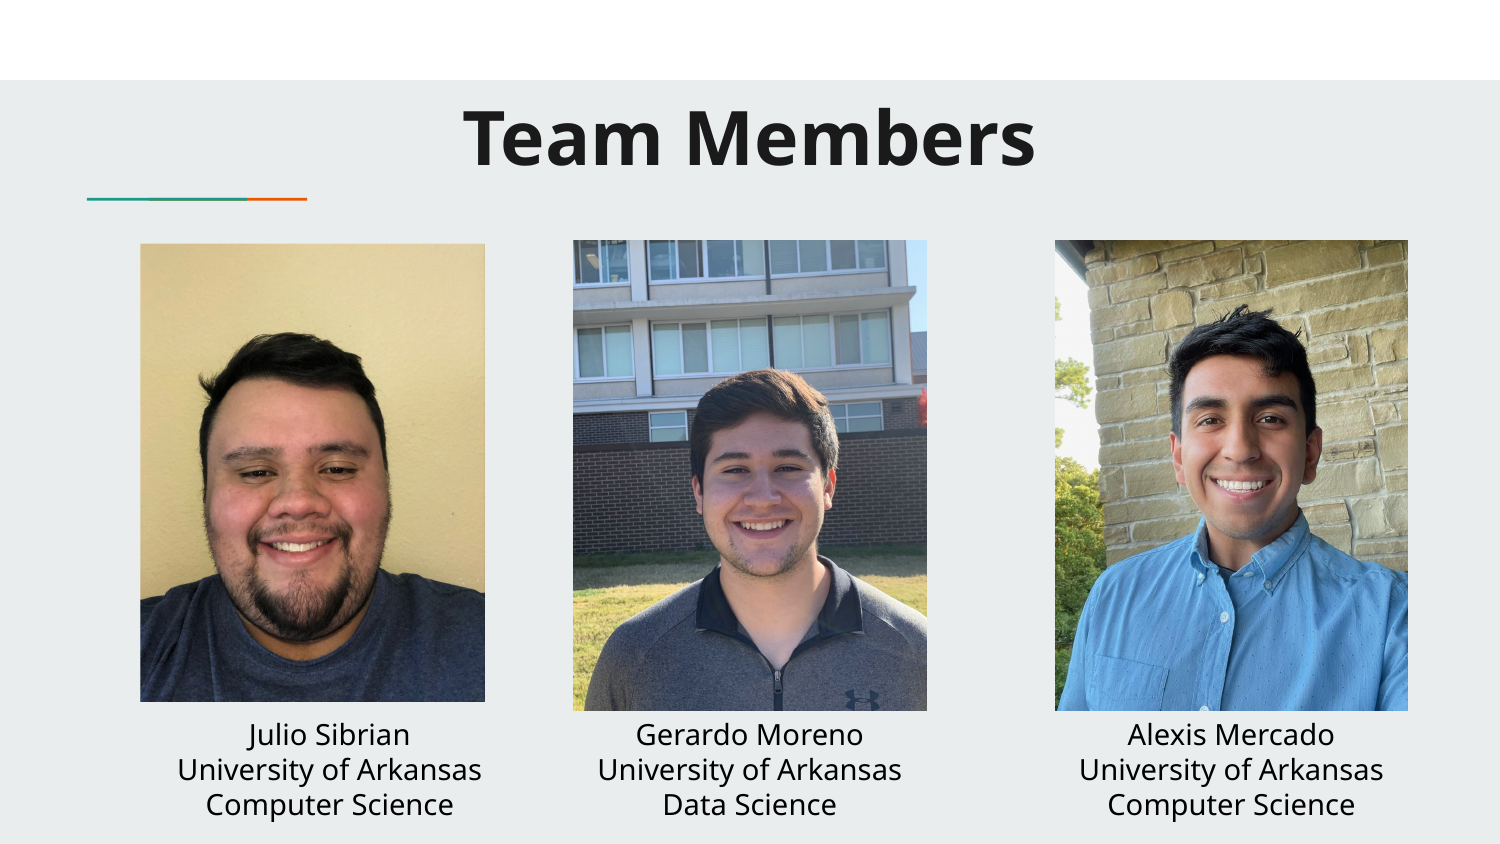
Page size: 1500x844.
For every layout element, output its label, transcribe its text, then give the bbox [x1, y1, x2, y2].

picture [1054, 239, 1409, 711]
picture [573, 239, 927, 711]
text_box Gerardo Moreno University of Arkansas Data Science [576, 718, 924, 837]
text_box Julio Sibrian University of Arkansas Computer Science [148, 701, 512, 837]
picture [83, 244, 542, 701]
text_box Alexis Mercado University of Arkansas Computer Science [1055, 717, 1408, 837]
title Team Members [438, 70, 1062, 204]
